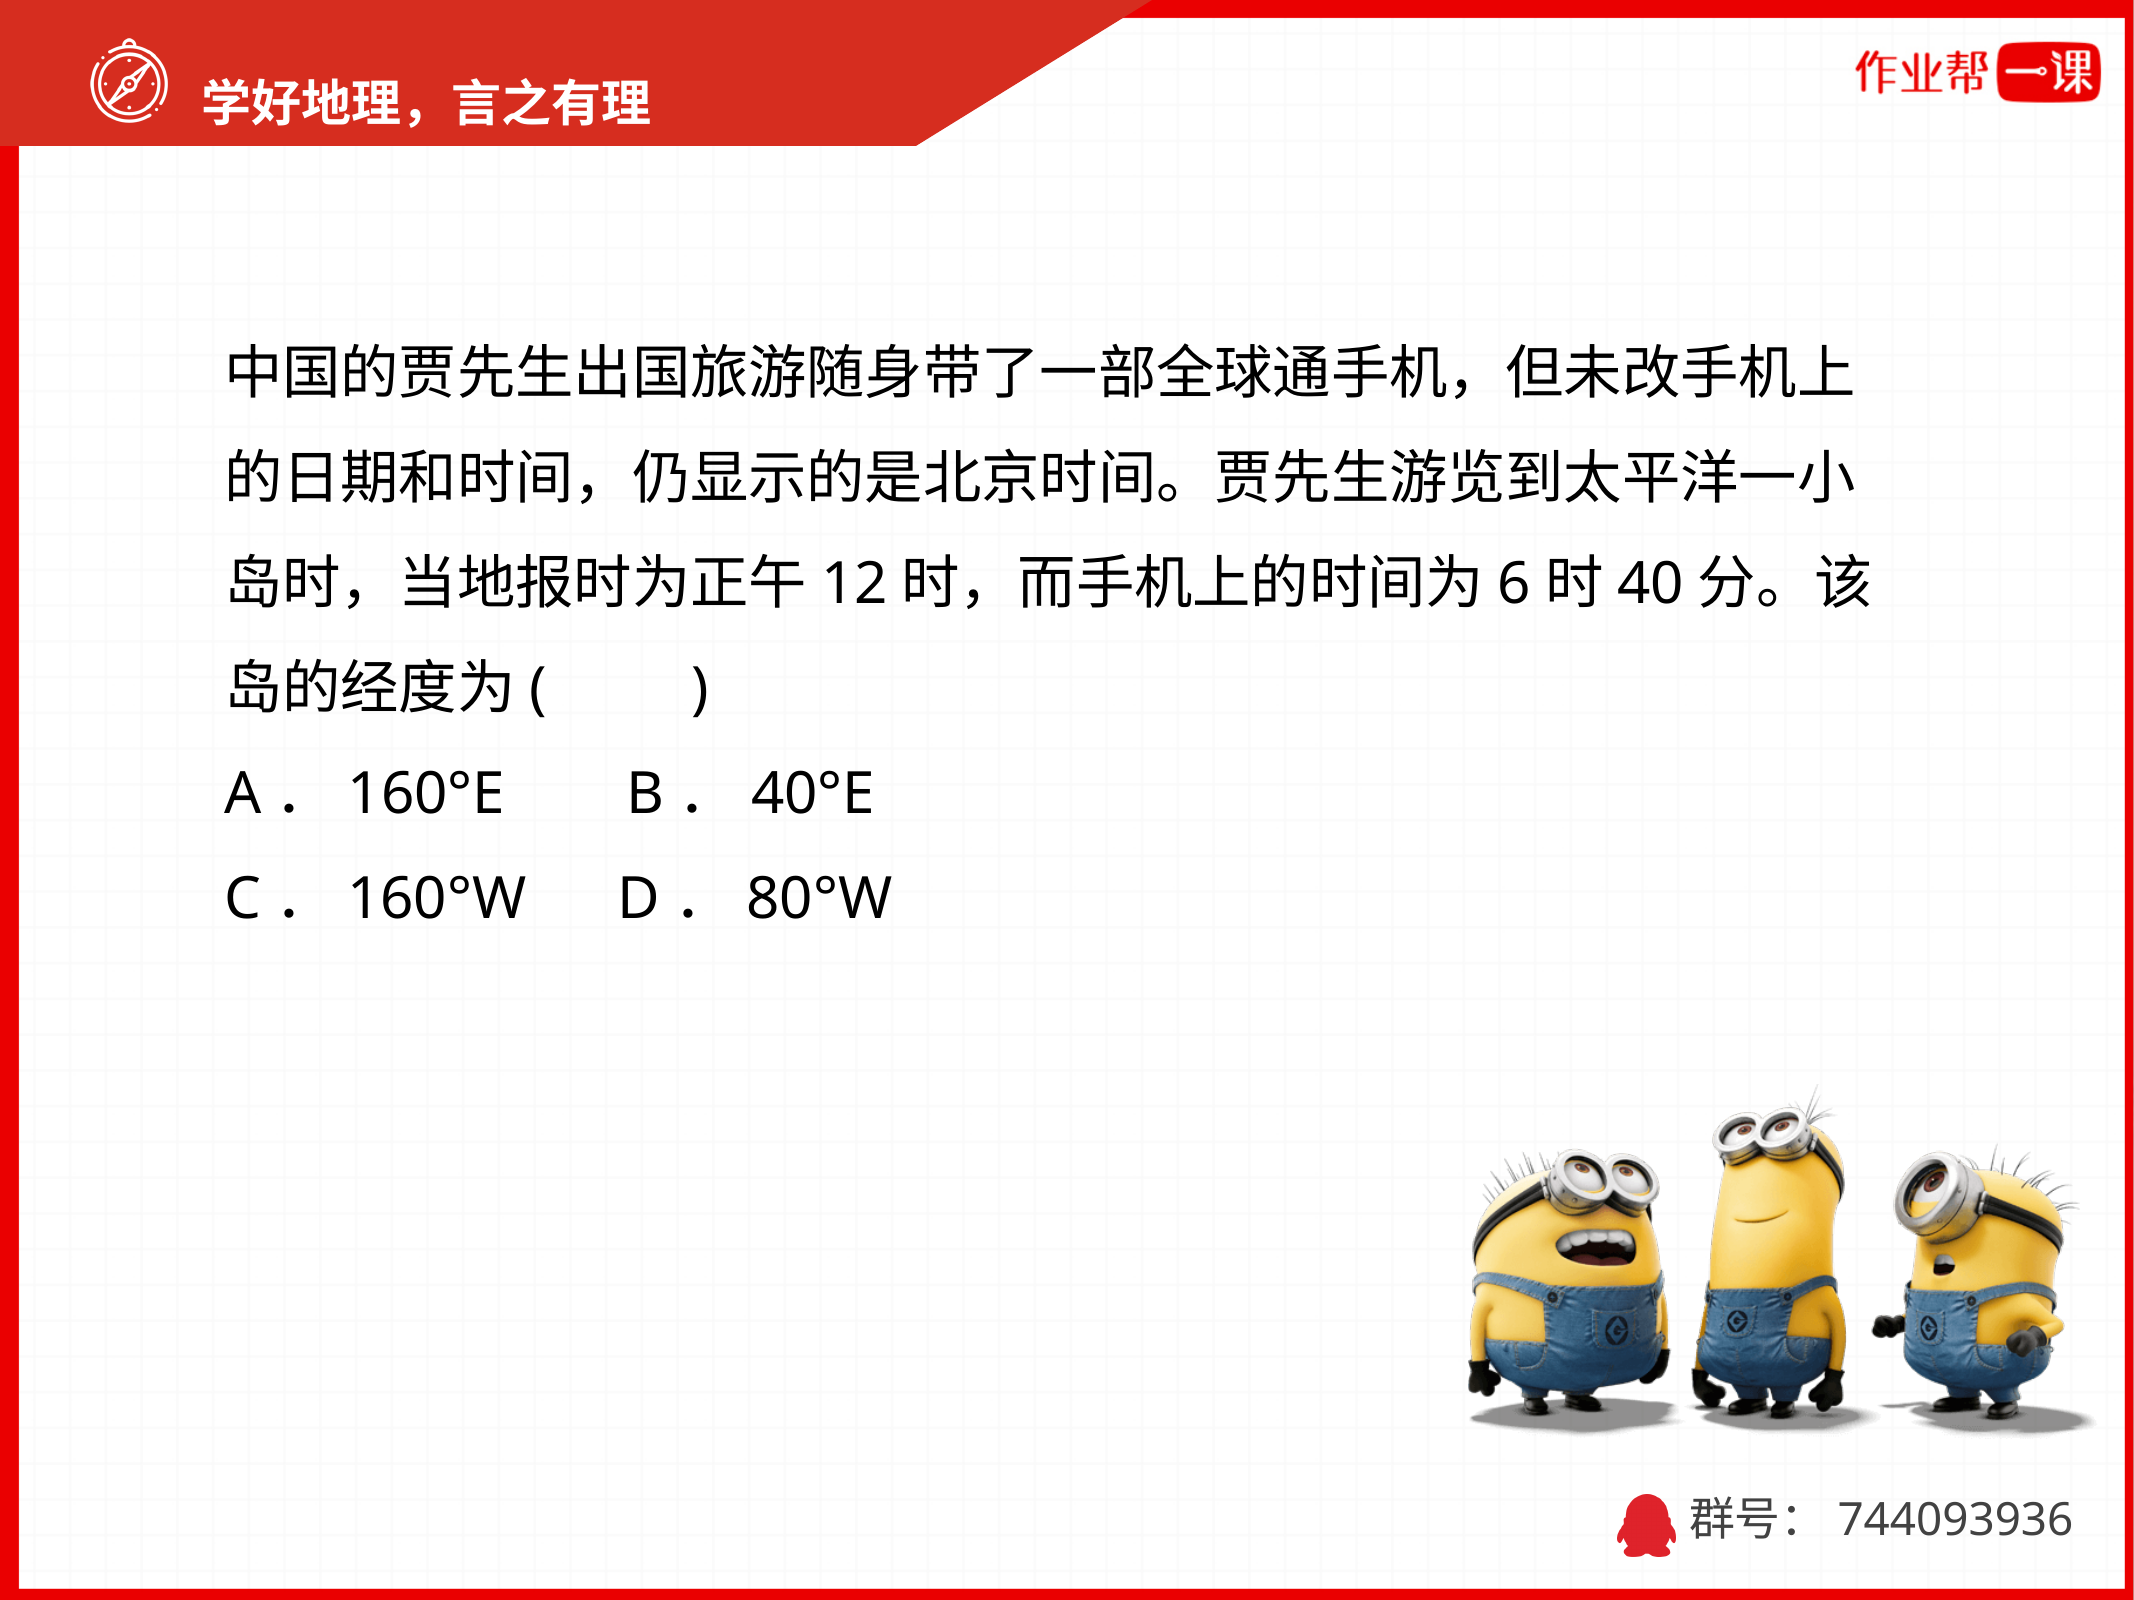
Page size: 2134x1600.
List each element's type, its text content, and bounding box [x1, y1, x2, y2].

list 中国的贾先生出国旅游随身带了一部全球通手机，但未改手机上的日期和时间，仍显示的是北京时间。贾先生游览到太平洋一小岛时，当地报时为正午12时，而手机上的时间为6时40分。该岛的经度为( ) A．160°E B．40°E C．160°W D．80°W [215, 291, 1918, 1368]
picture [90, 38, 168, 123]
picture [0, 0, 2134, 1600]
